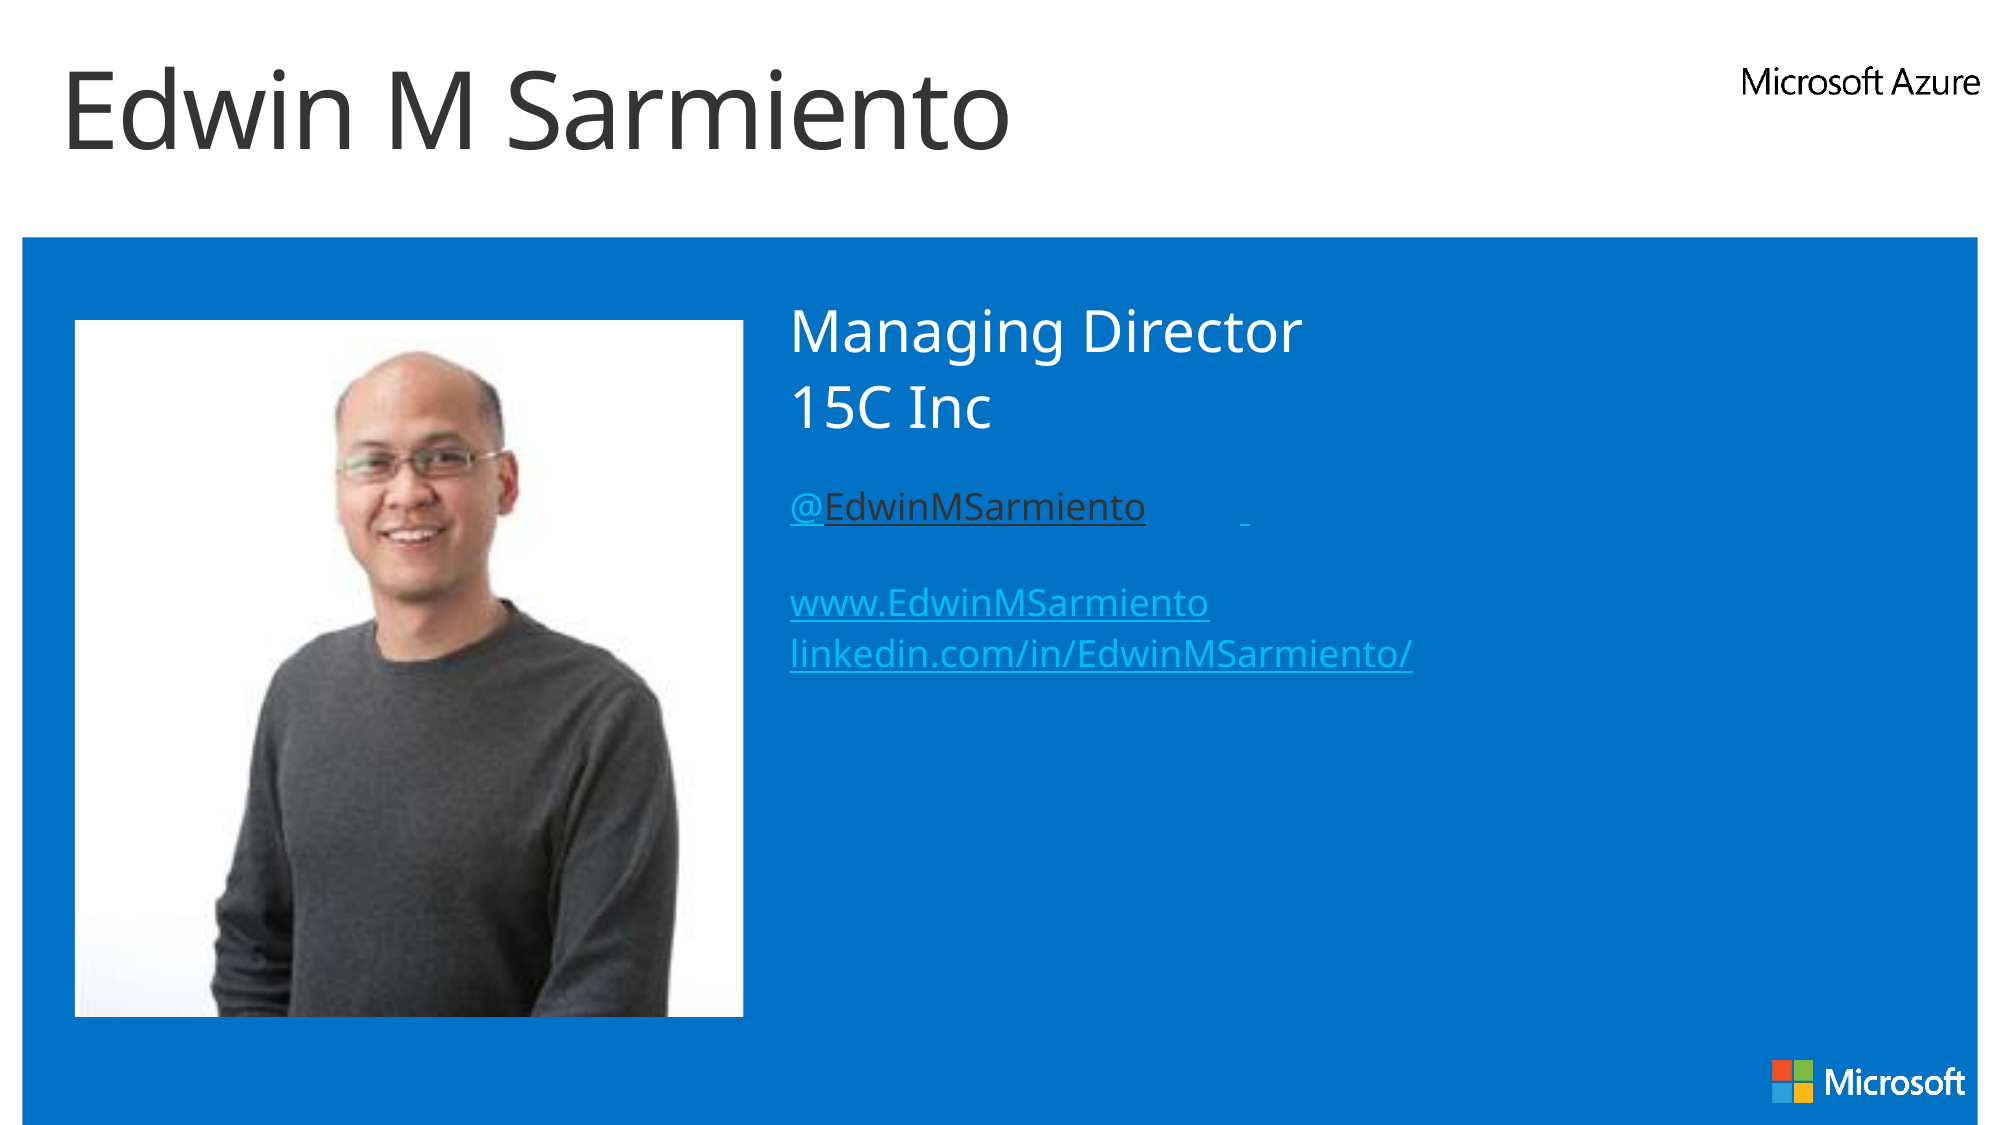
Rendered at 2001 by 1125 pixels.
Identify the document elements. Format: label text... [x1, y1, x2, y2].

picture [1772, 1060, 1965, 1103]
title Edwin M Sarmiento [45, 48, 1665, 200]
picture [74, 319, 744, 1018]
picture [1724, 49, 1998, 113]
text_box @EdwinMSarmiento www.EdwinMSarmiento linkedin.com/in/EdwinMSarmiento/ [760, 459, 1960, 776]
text_box Managing Director 15C Inc [760, 278, 1696, 459]
